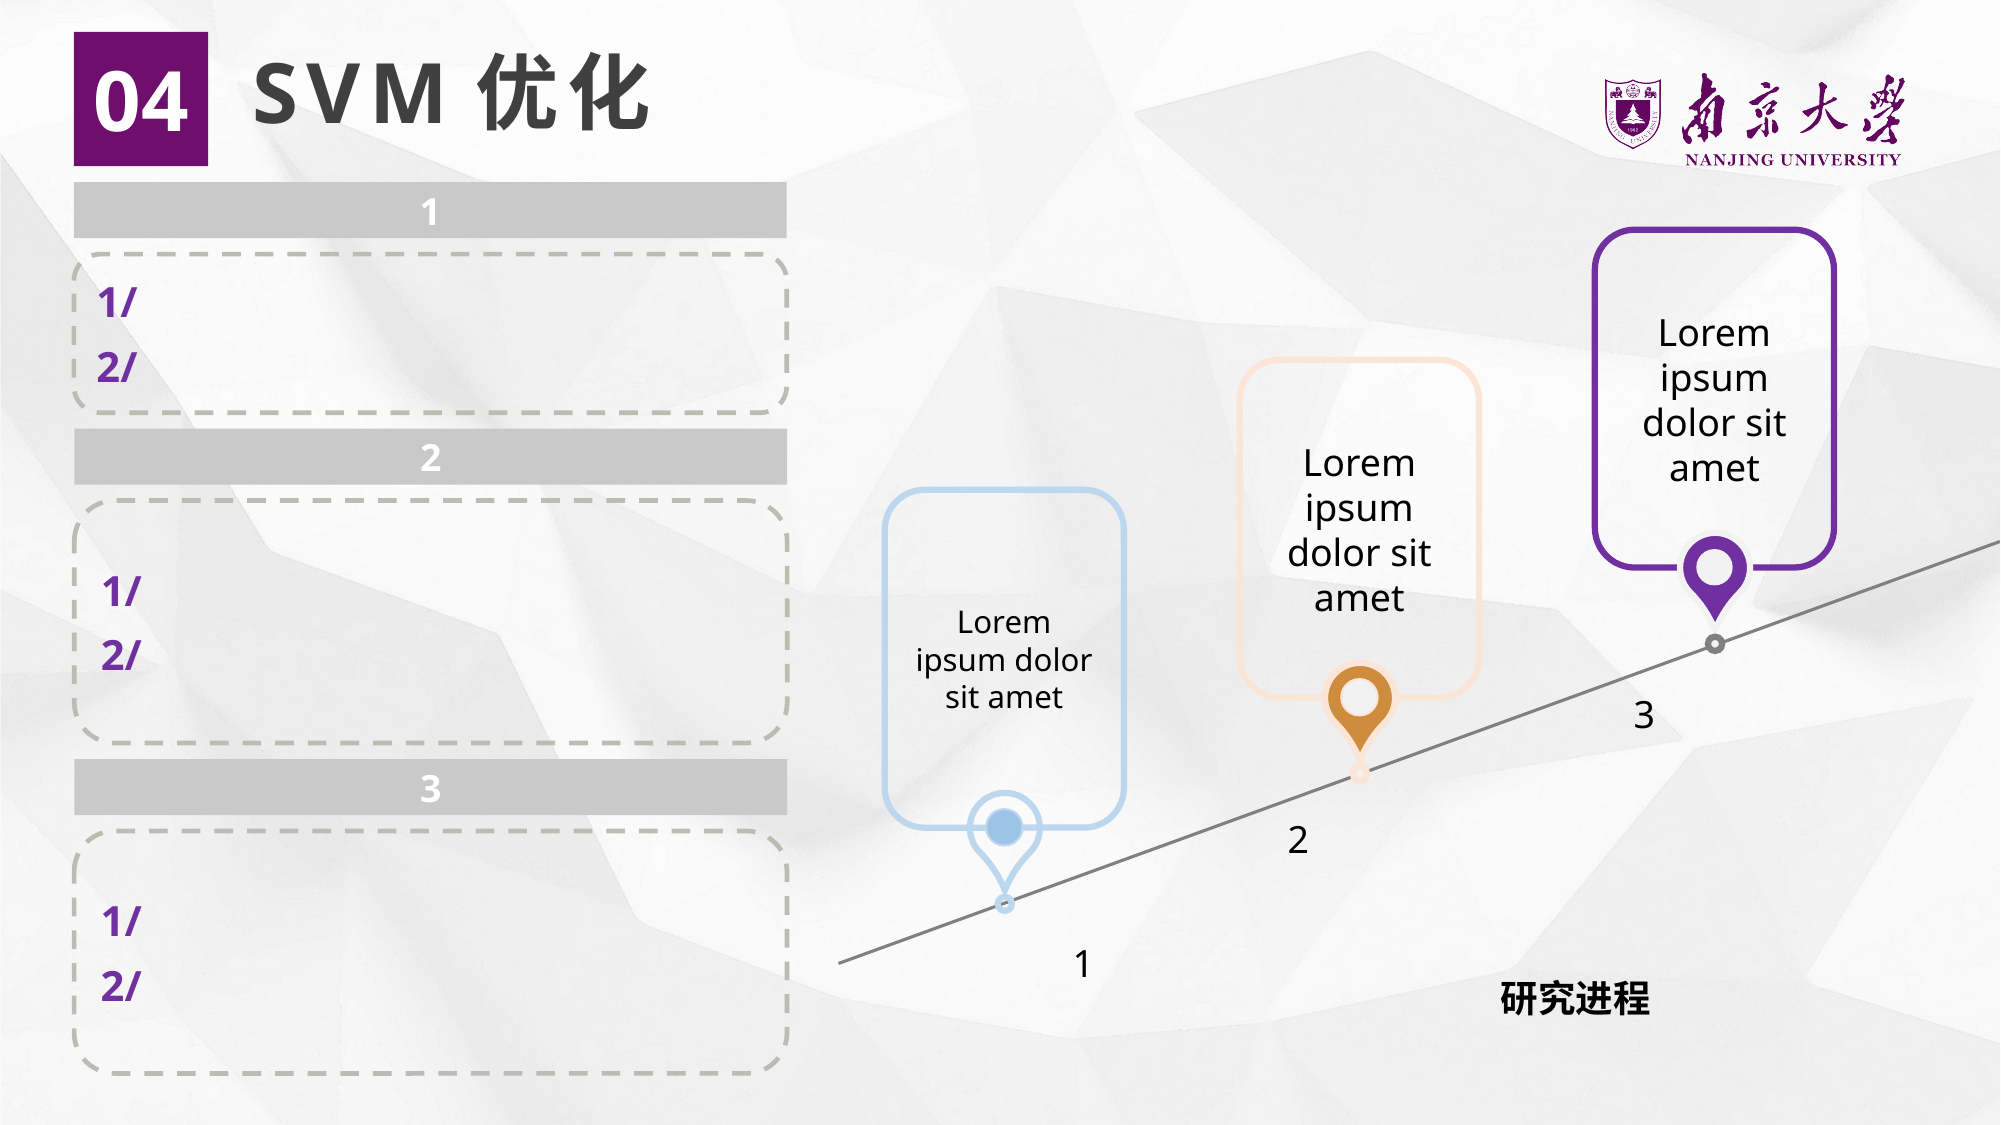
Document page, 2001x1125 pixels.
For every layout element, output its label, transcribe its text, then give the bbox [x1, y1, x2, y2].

text_box 研究进程 [697, 967, 1666, 1044]
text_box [1594, 229, 1835, 651]
text_box 1/ 2/ [73, 499, 789, 745]
text_box 1/ 2/ [72, 253, 788, 414]
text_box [884, 489, 1124, 912]
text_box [838, 541, 2000, 964]
text_box 1/ 2/ [73, 829, 789, 1075]
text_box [1239, 359, 1480, 781]
text_box 3 [73, 758, 788, 816]
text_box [44, 31, 239, 167]
text_box 2 [73, 428, 788, 486]
text_box SVM优化 [239, 32, 1047, 148]
picture [0, 0, 2001, 1125]
text_box 1 [73, 181, 788, 239]
